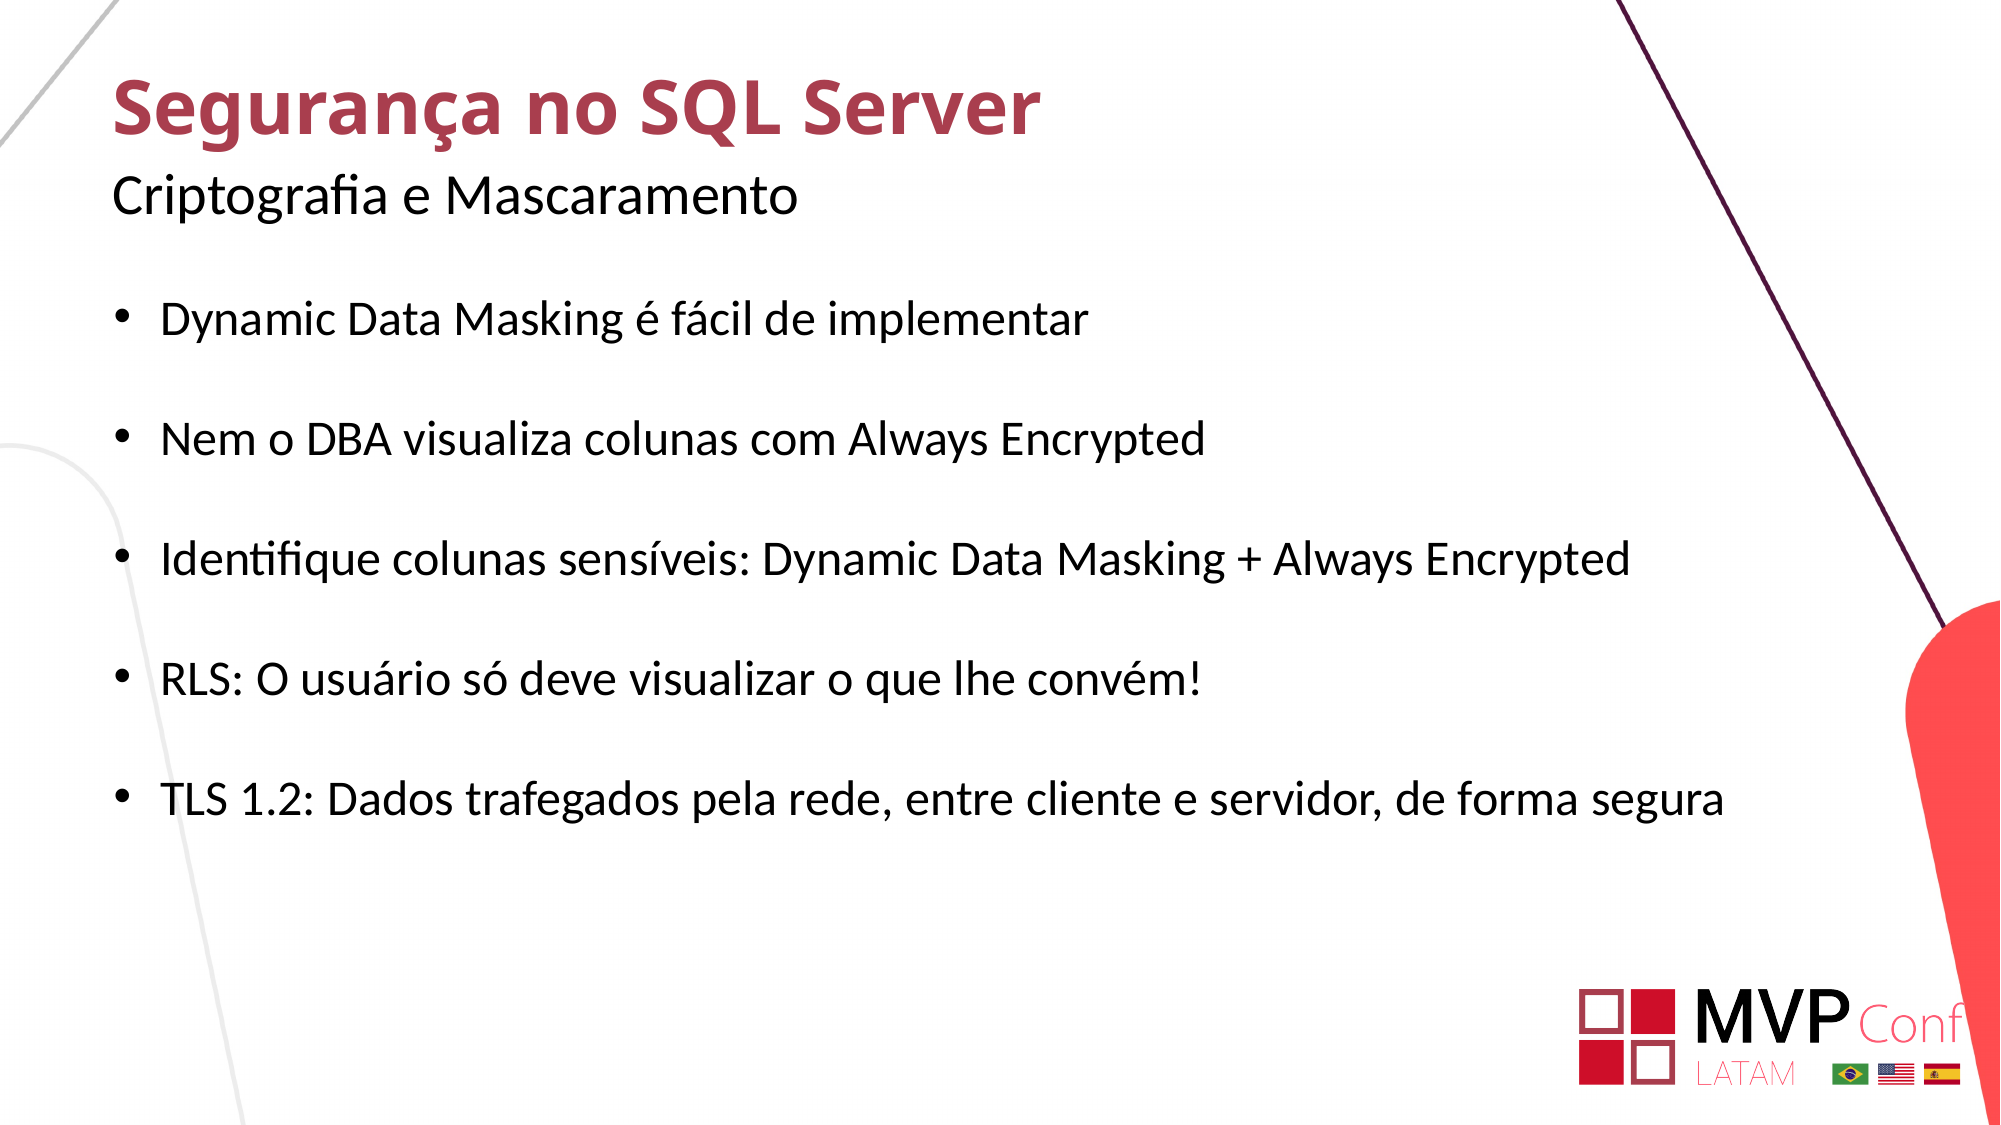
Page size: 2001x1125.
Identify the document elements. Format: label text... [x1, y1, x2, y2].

text_box Criptografia e Mascaramento [97, 148, 1740, 234]
picture [0, 0, 2000, 1125]
text_box Segurança no SQL Server [97, 52, 1189, 148]
text_box Dynamic Data Masking é fácil de implementar Nem o DBA visualiza colunas com Always Encrypted Identifique colunas sensíveis: Dynamic Data Masking + Always Encrypted RLS: O usuário só deve visualizar o que lhe convém! TLS 1.2: Dados trafegados pela rede, entre cliente e servidor, de forma segura [98, 278, 1776, 833]
